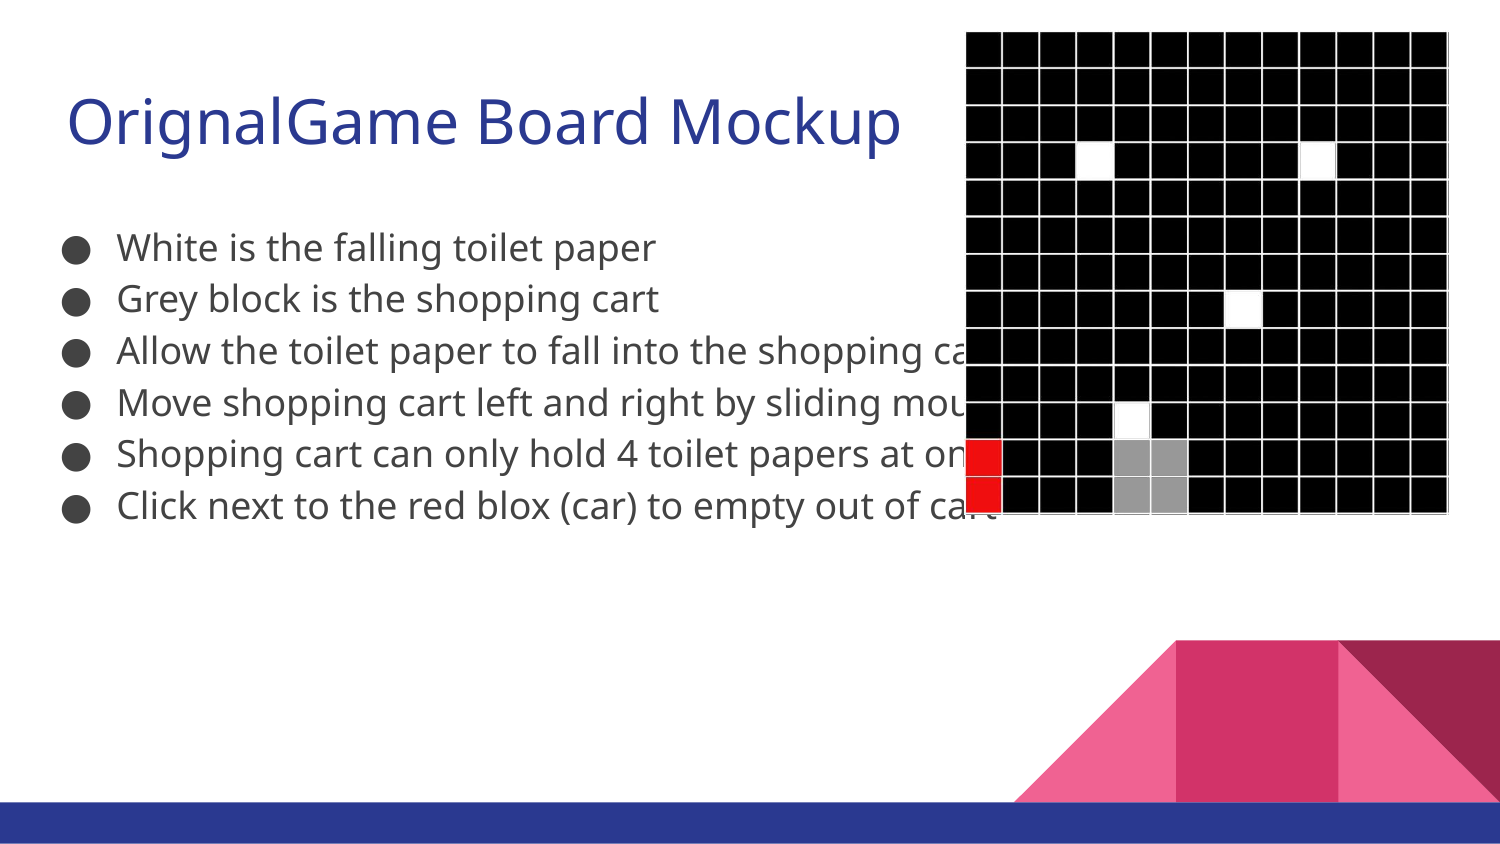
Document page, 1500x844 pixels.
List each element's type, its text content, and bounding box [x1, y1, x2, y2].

list White is the falling toilet paper Grey block is the shopping cart Allow the toilet paper to fall into the shopping cart Move shopping cart left and right by sliding mouse Shopping cart can only hold 4 toilet papers at once Click next to the red blox (car) to empty out of cart [26, 201, 1424, 750]
picture [964, 29, 1450, 515]
title OrignalGame Board Mockup [51, 67, 959, 167]
